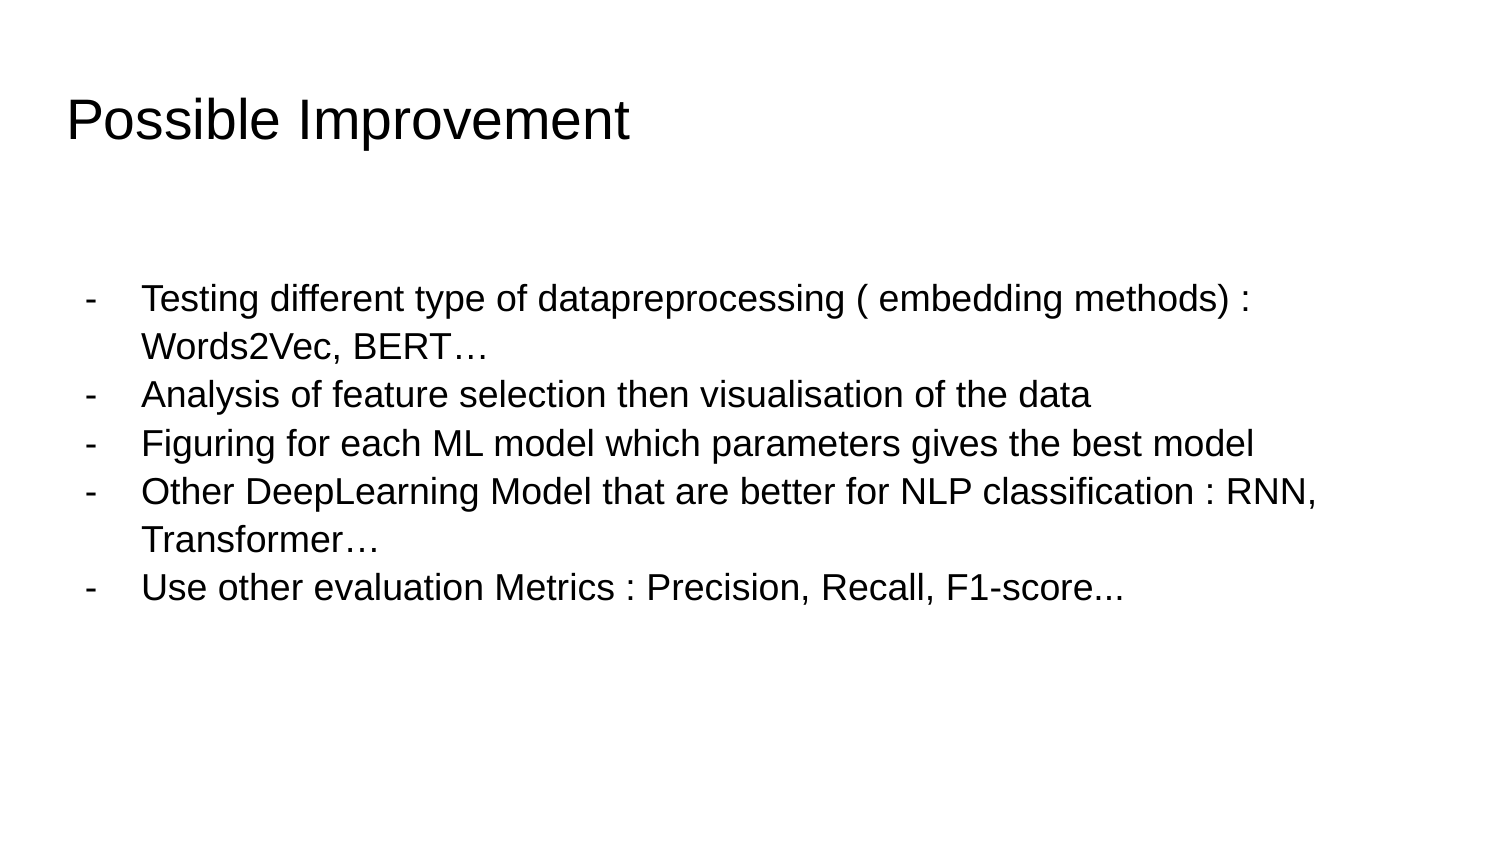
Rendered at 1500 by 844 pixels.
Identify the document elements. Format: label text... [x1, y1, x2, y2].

title Possible Improvement [51, 72, 1449, 167]
list Testing different type of datapreprocessing ( embedding methods) : Words2Vec, BERT… Analysis of feature selection then visualisation of the data Figuring for each ML model which parameters gives the best model Other DeepLearning Model that are better for NLP classification : RNN, Transformer… Use other evaluation Metrics : Precision, Recall, F1-score... [51, 189, 1449, 750]
